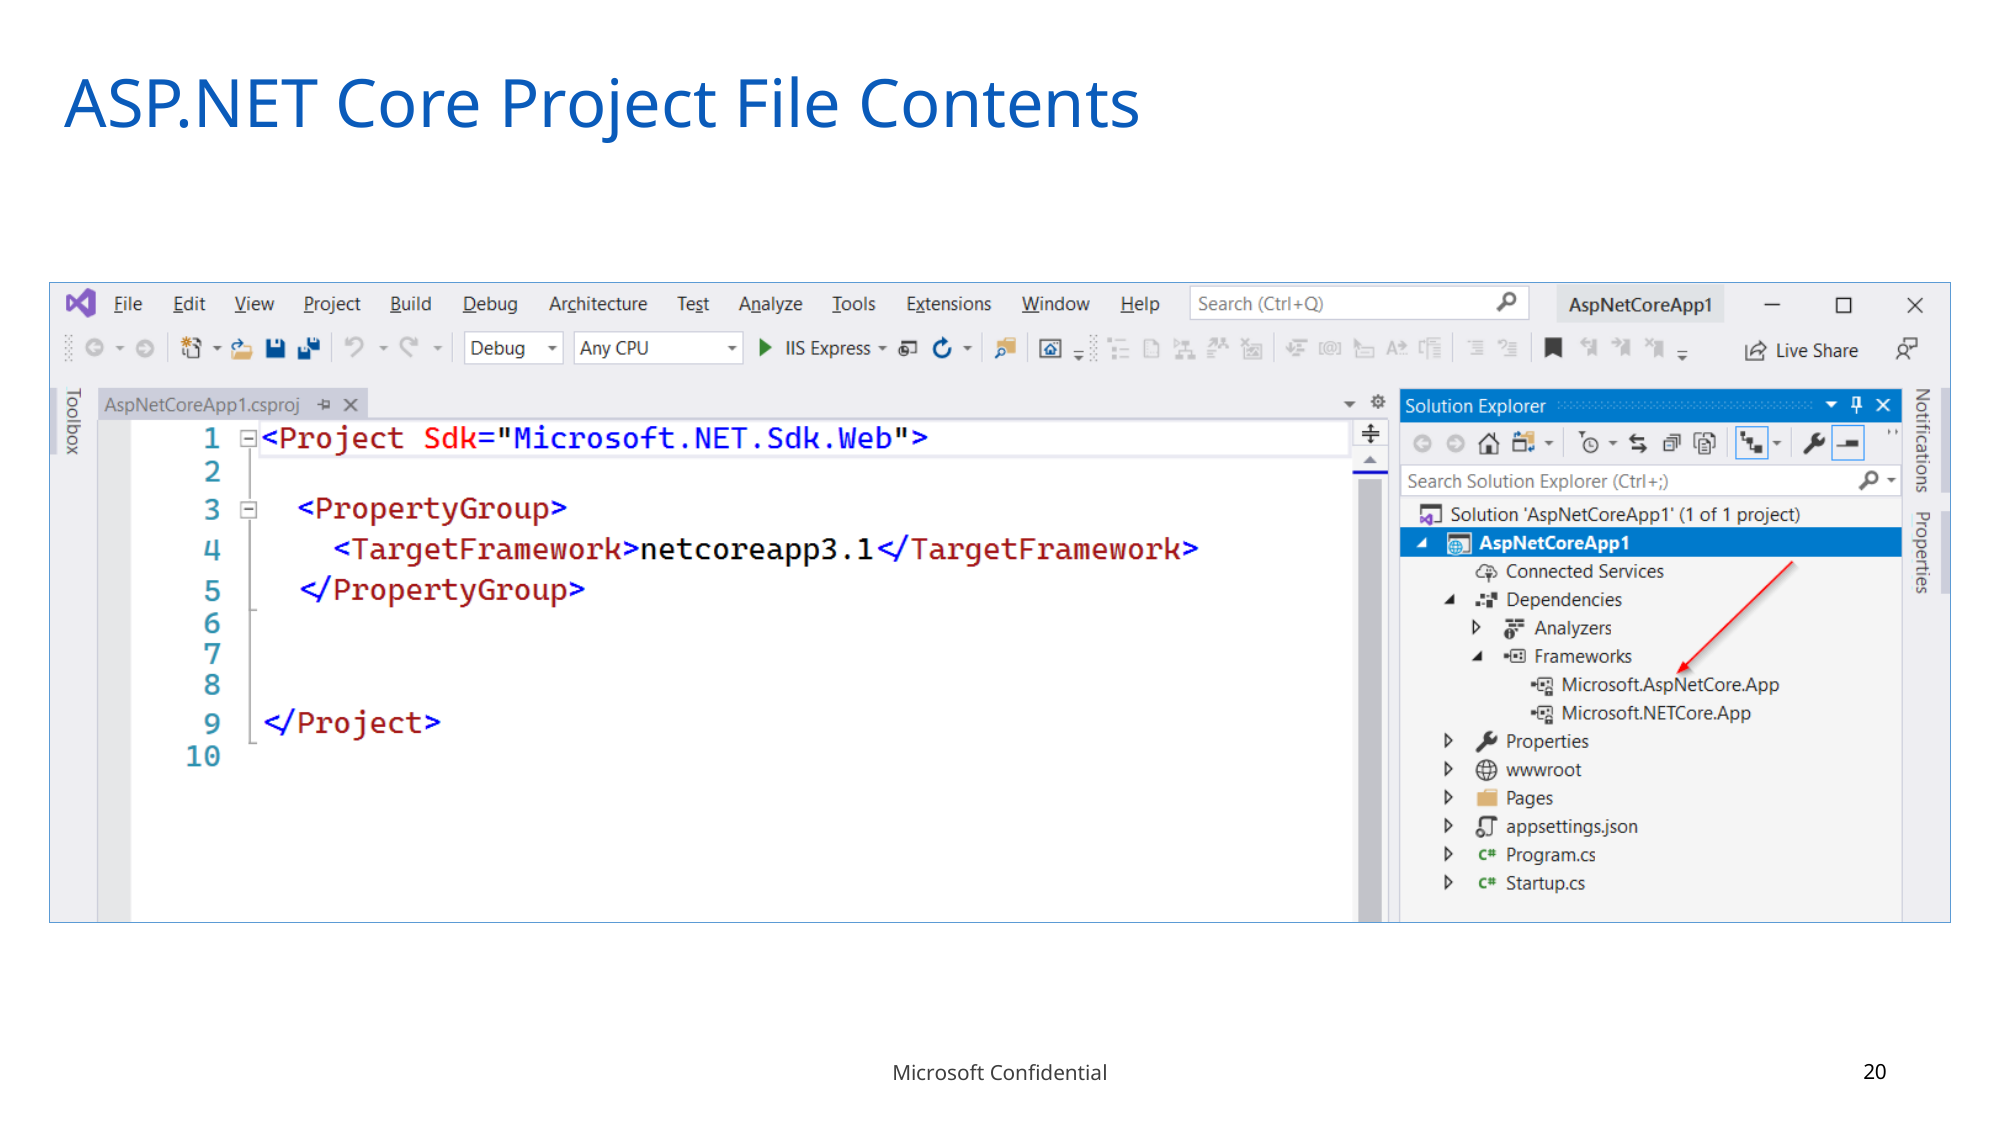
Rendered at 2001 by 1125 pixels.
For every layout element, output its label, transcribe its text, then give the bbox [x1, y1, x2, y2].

picture [49, 282, 1951, 923]
title ASP.NET Core Project File Contents [49, 49, 1899, 162]
slide_number 20 [1451, 1042, 1902, 1103]
